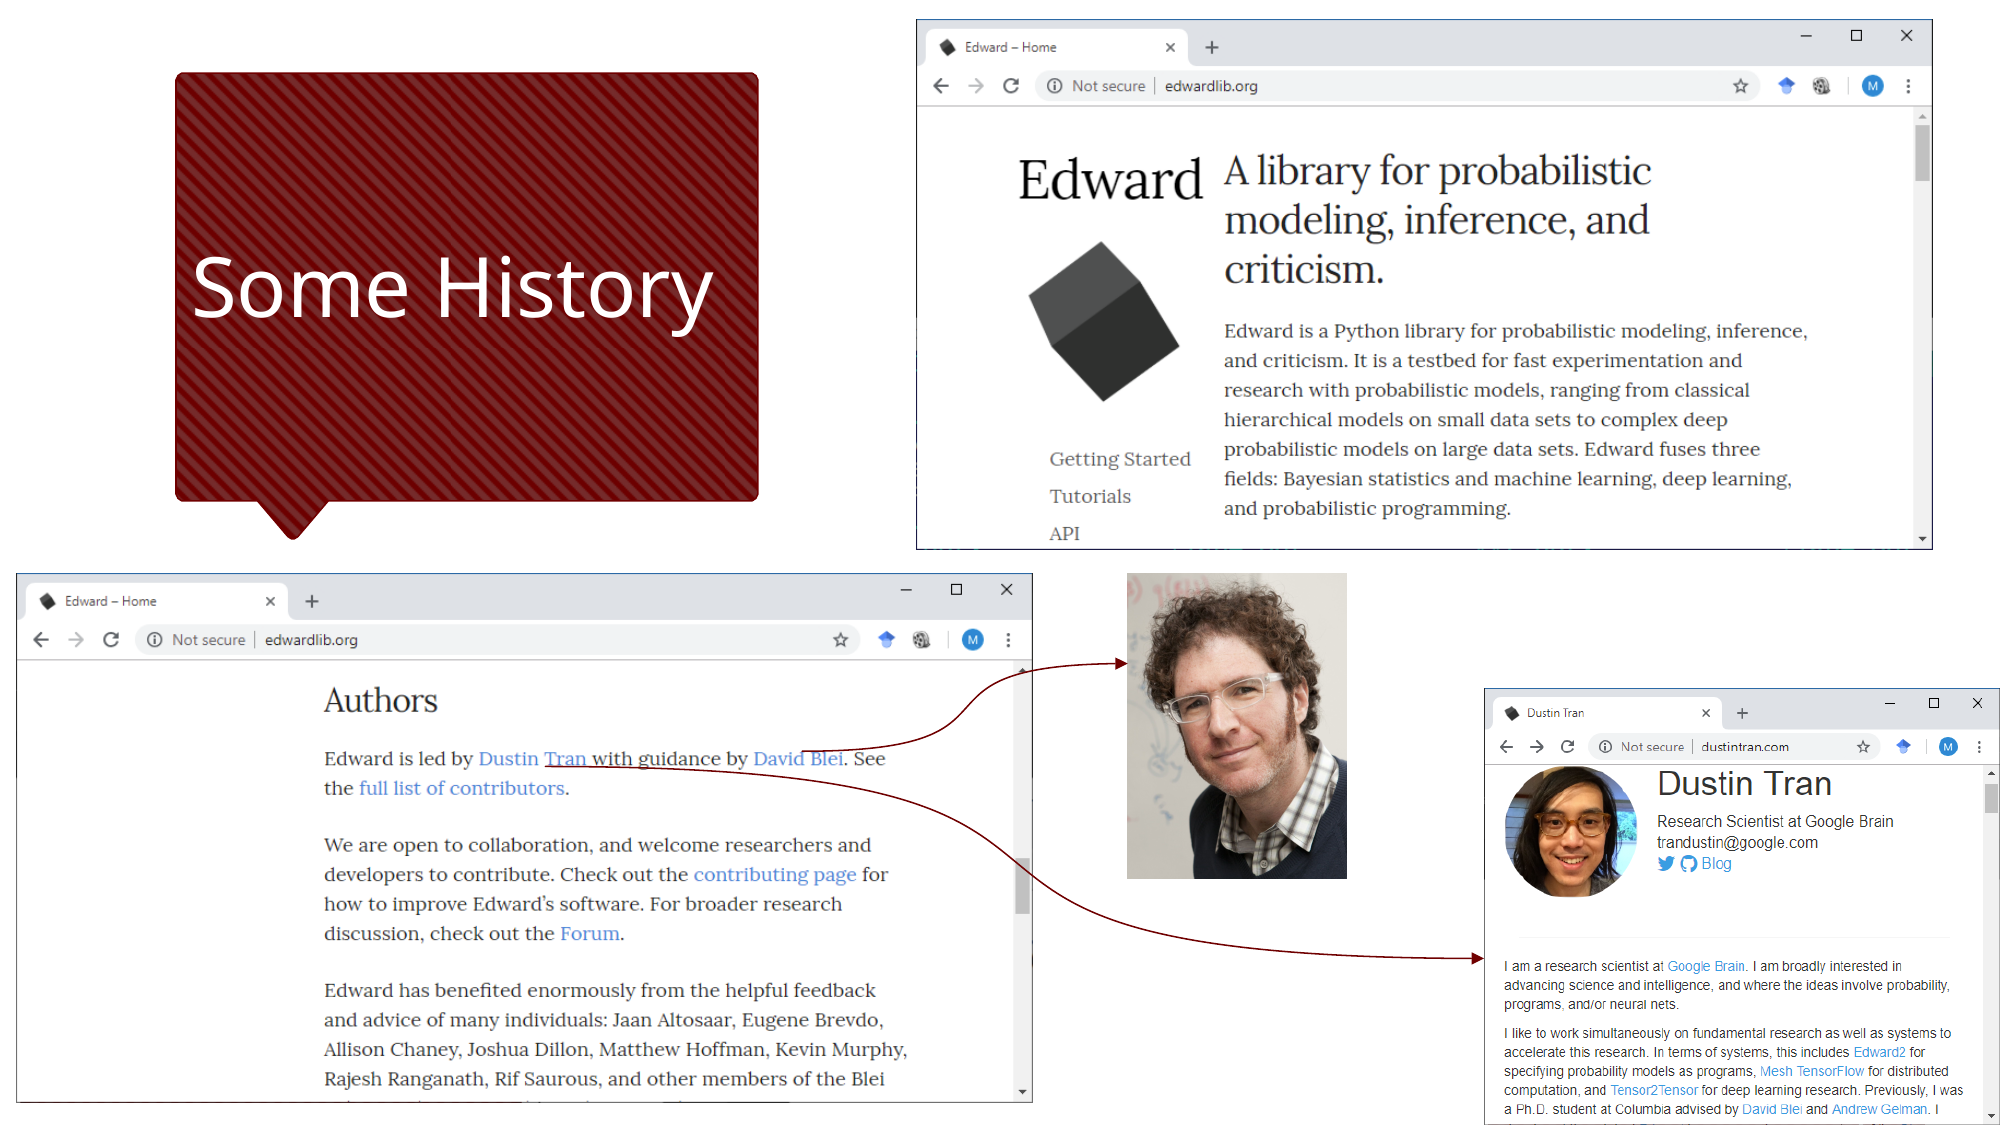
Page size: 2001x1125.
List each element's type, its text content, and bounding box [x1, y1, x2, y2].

picture [1483, 688, 2000, 1125]
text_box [801, 663, 1128, 752]
picture [916, 19, 1934, 550]
title Some History [176, 73, 758, 496]
picture [1127, 572, 1348, 766]
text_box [545, 766, 1485, 959]
picture [16, 572, 1034, 1103]
